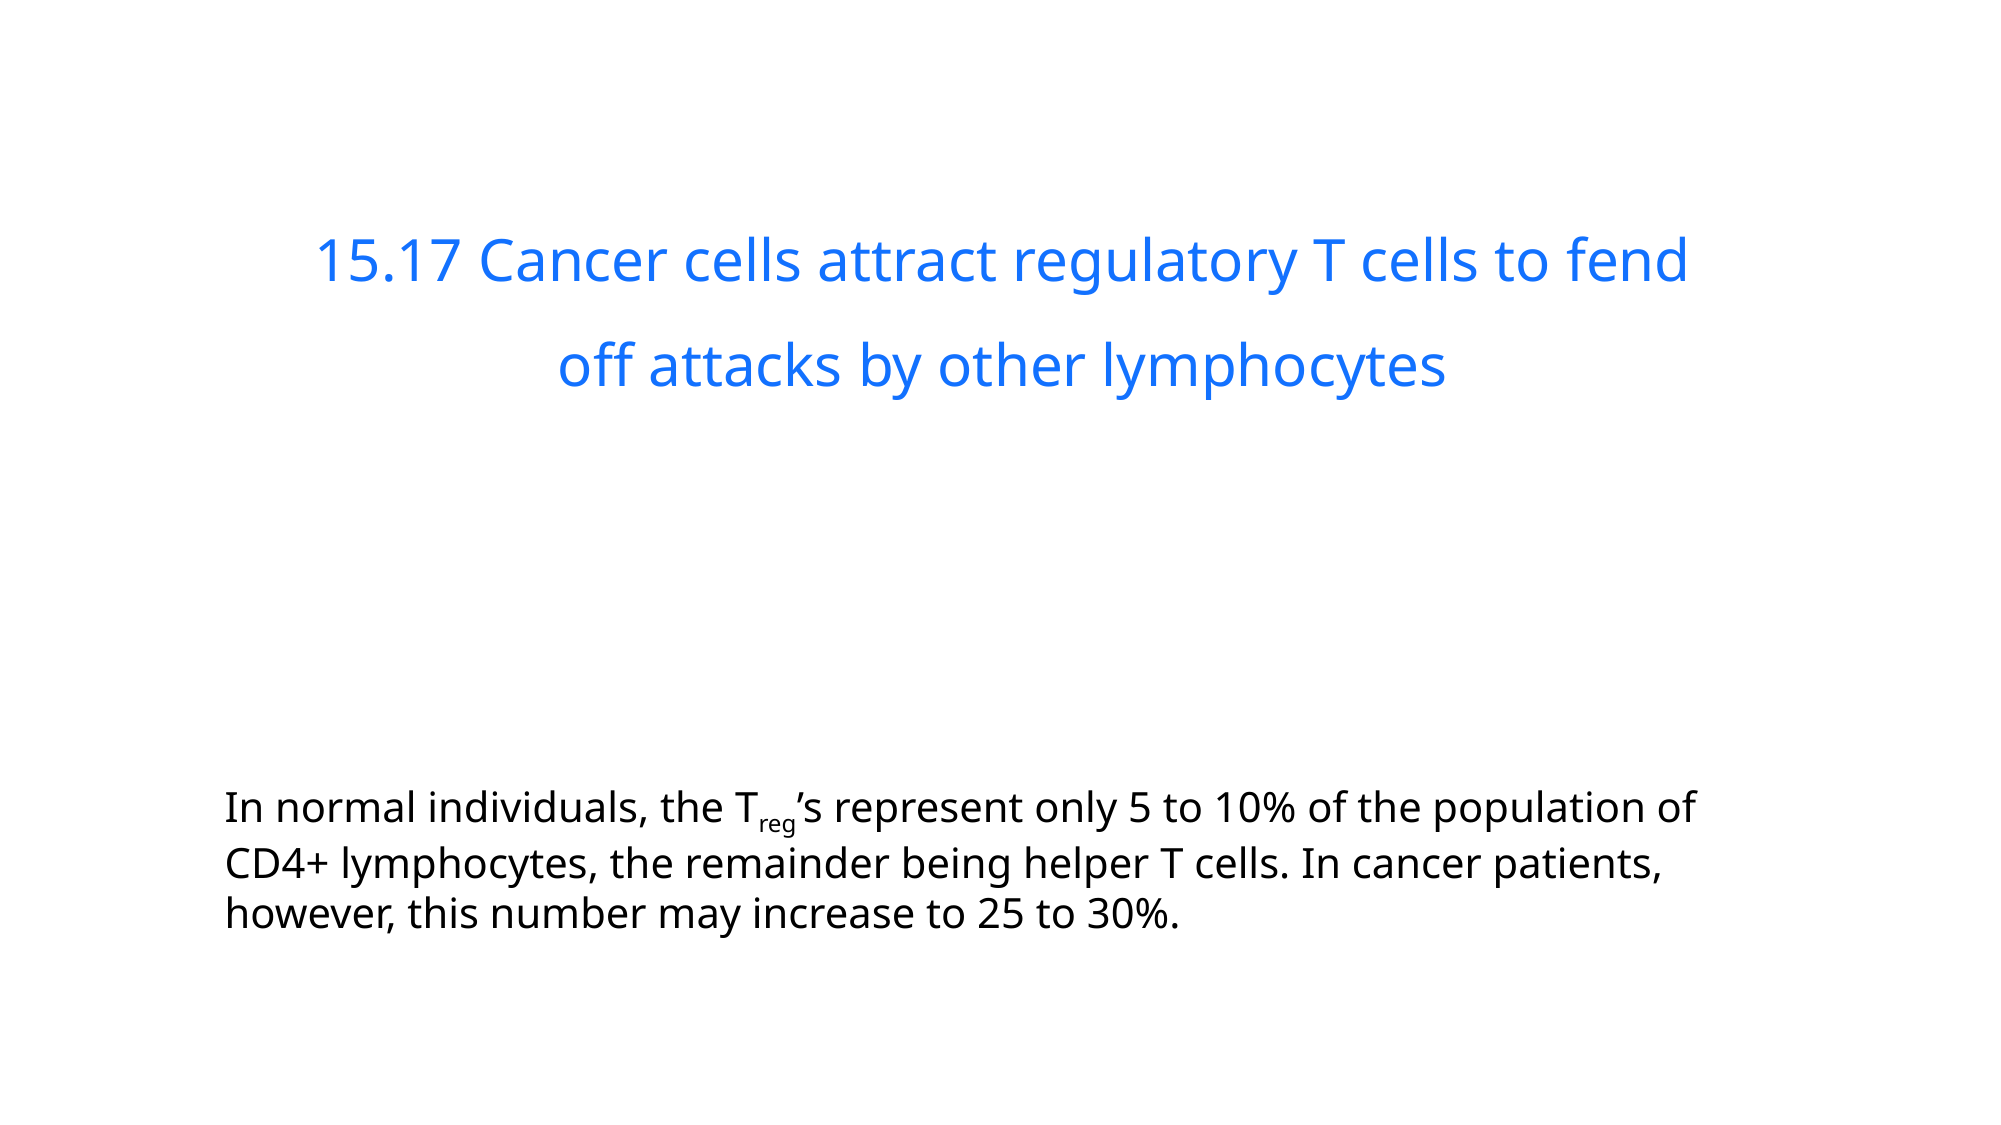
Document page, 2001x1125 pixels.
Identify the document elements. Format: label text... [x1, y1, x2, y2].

text_box In normal individuals, the Treg’s represent only 5 to 10% of the population of CD4+ lymphocytes, the remainder being helper T cells. In cancer patients, however, this number may increase to 25 to 30%. [209, 773, 1797, 945]
text_box 15.17 Cancer cells attract regulatory T cells to fend off attacks by other lymphocytes [283, 180, 1722, 406]
